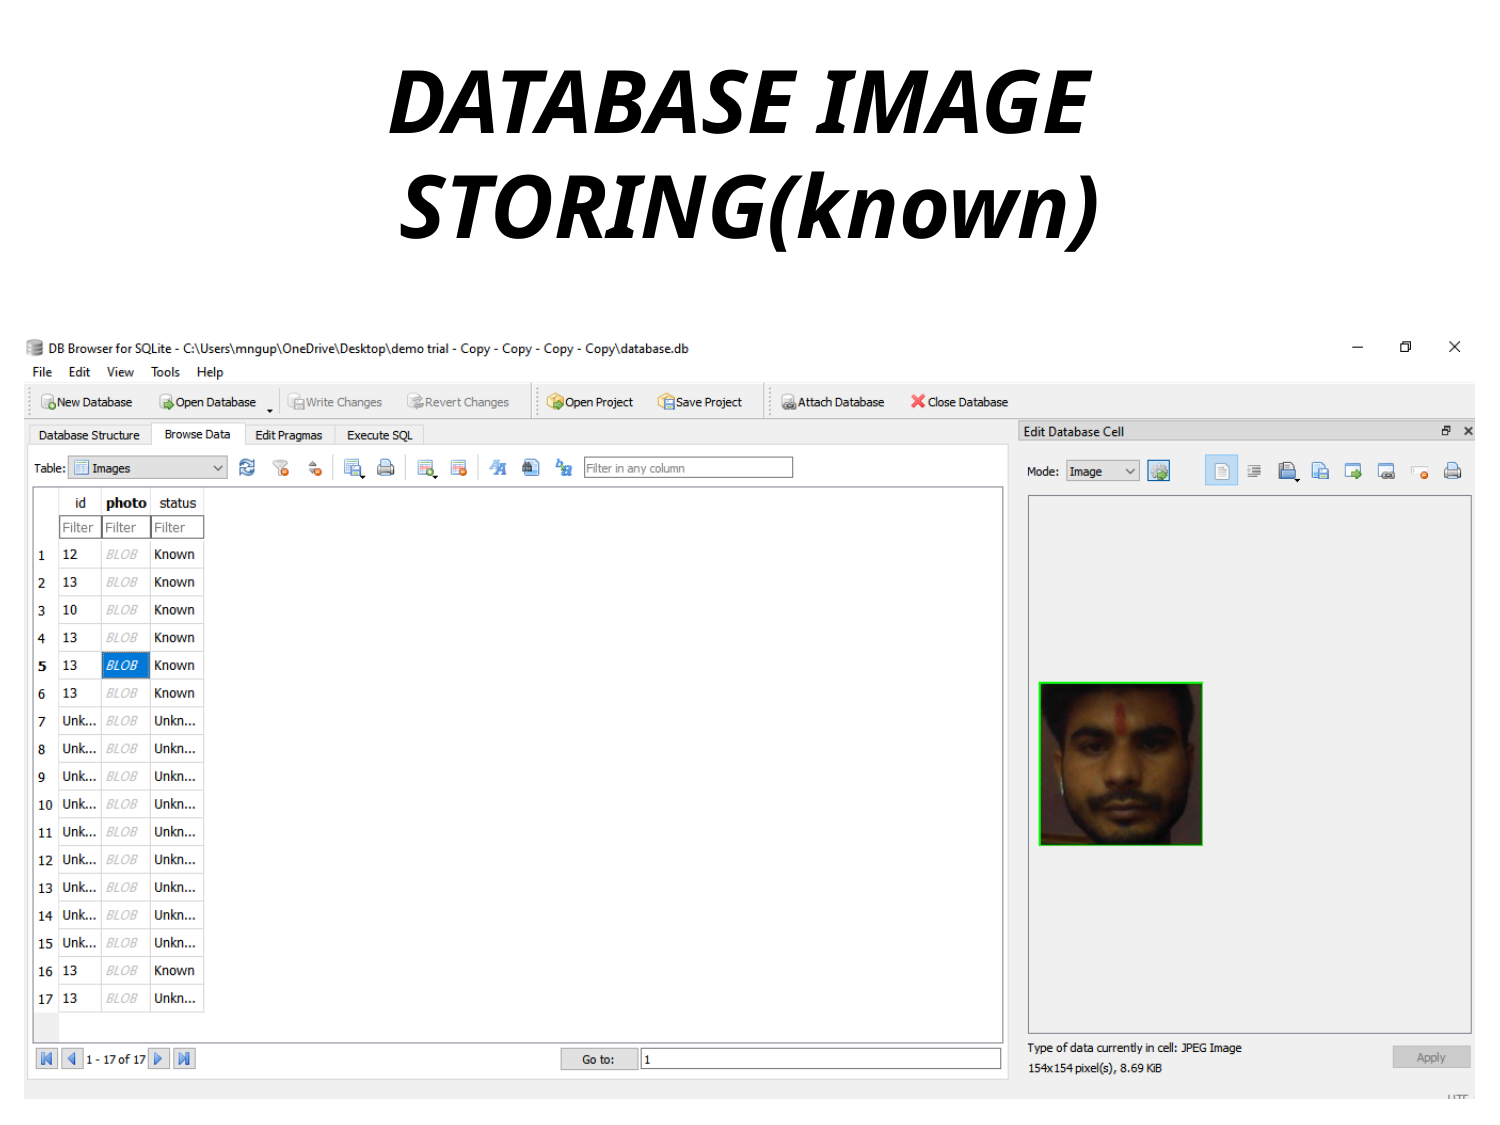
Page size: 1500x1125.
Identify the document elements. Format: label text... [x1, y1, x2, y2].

picture [24, 336, 1476, 1100]
title DATABASE IMAGE STORING(known) [51, 30, 1449, 274]
